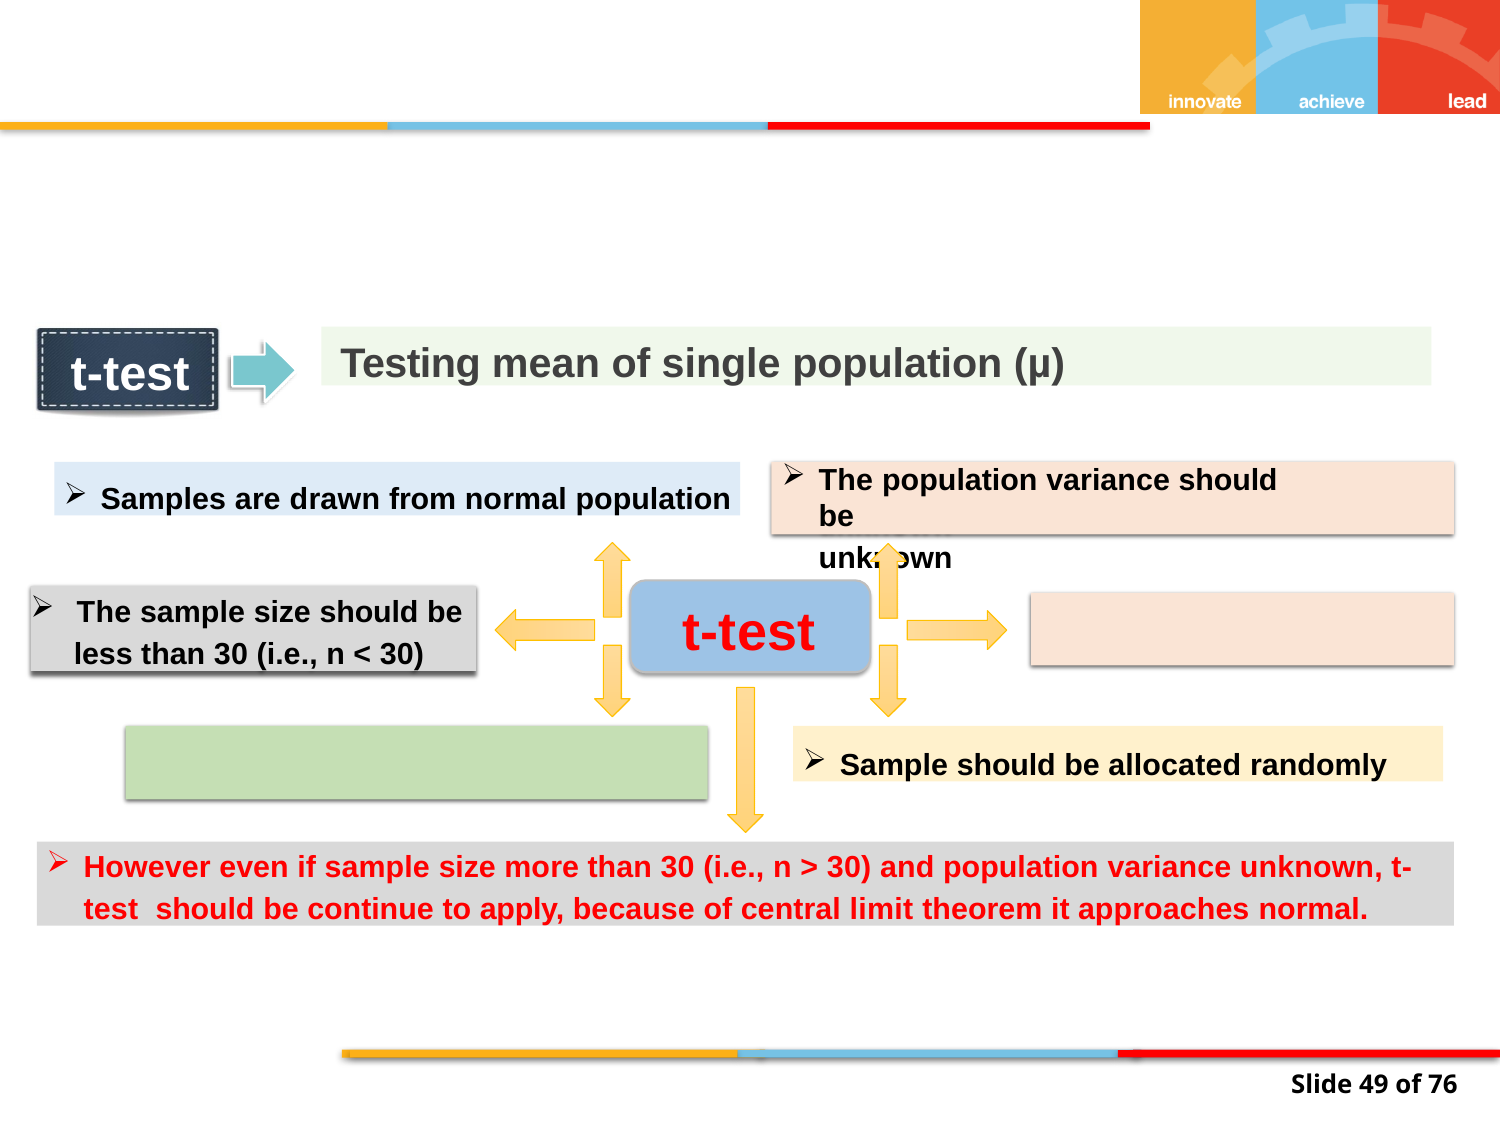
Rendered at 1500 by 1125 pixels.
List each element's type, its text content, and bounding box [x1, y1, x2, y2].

text_box However even if sample size more than 30 (i.e., n > 30) and population variance unknown, t-test should be continue to apply, because of central limit theorem it approaches normal. [36, 841, 1454, 926]
text_box Samples are drawn from normal population [54, 461, 216, 516]
text_box t-test [69, 340, 192, 401]
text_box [221, 333, 876, 540]
picture [1140, 0, 1500, 114]
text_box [757, 445, 1460, 541]
text_box Testing mean of single population (µ) [321, 326, 1432, 386]
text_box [494, 608, 596, 652]
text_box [15, 541, 1460, 833]
text_box [32, 322, 222, 419]
